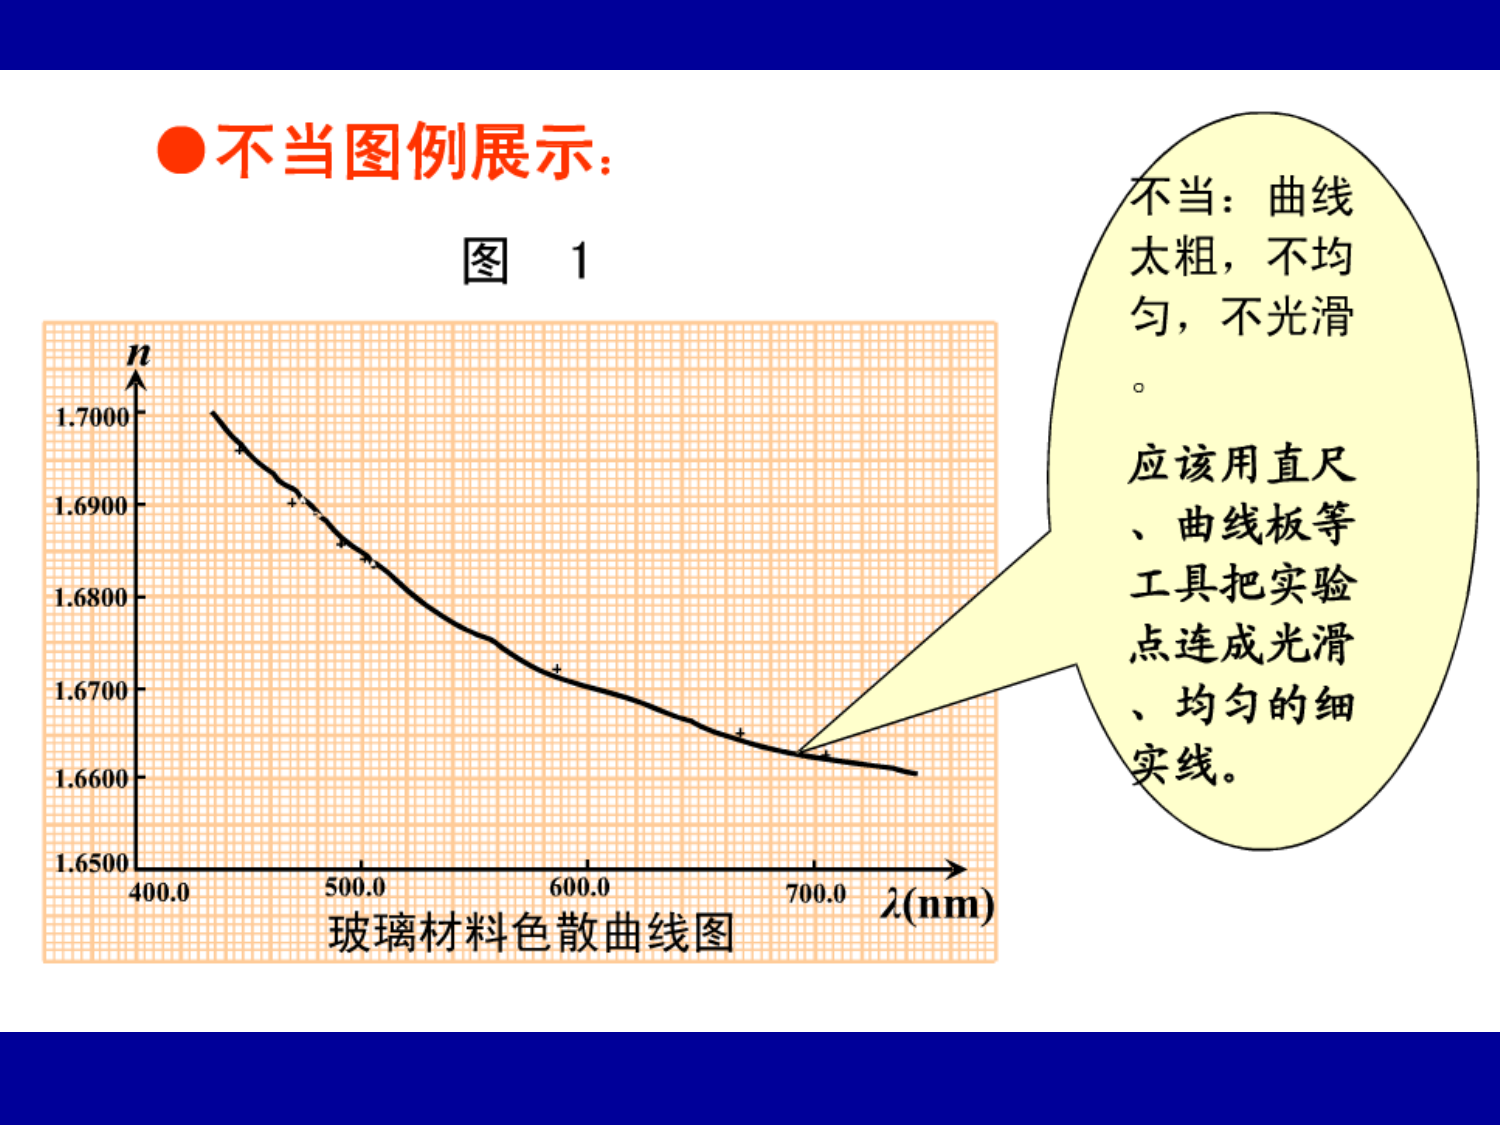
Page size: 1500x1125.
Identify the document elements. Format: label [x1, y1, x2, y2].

picture [0, 70, 1500, 1033]
